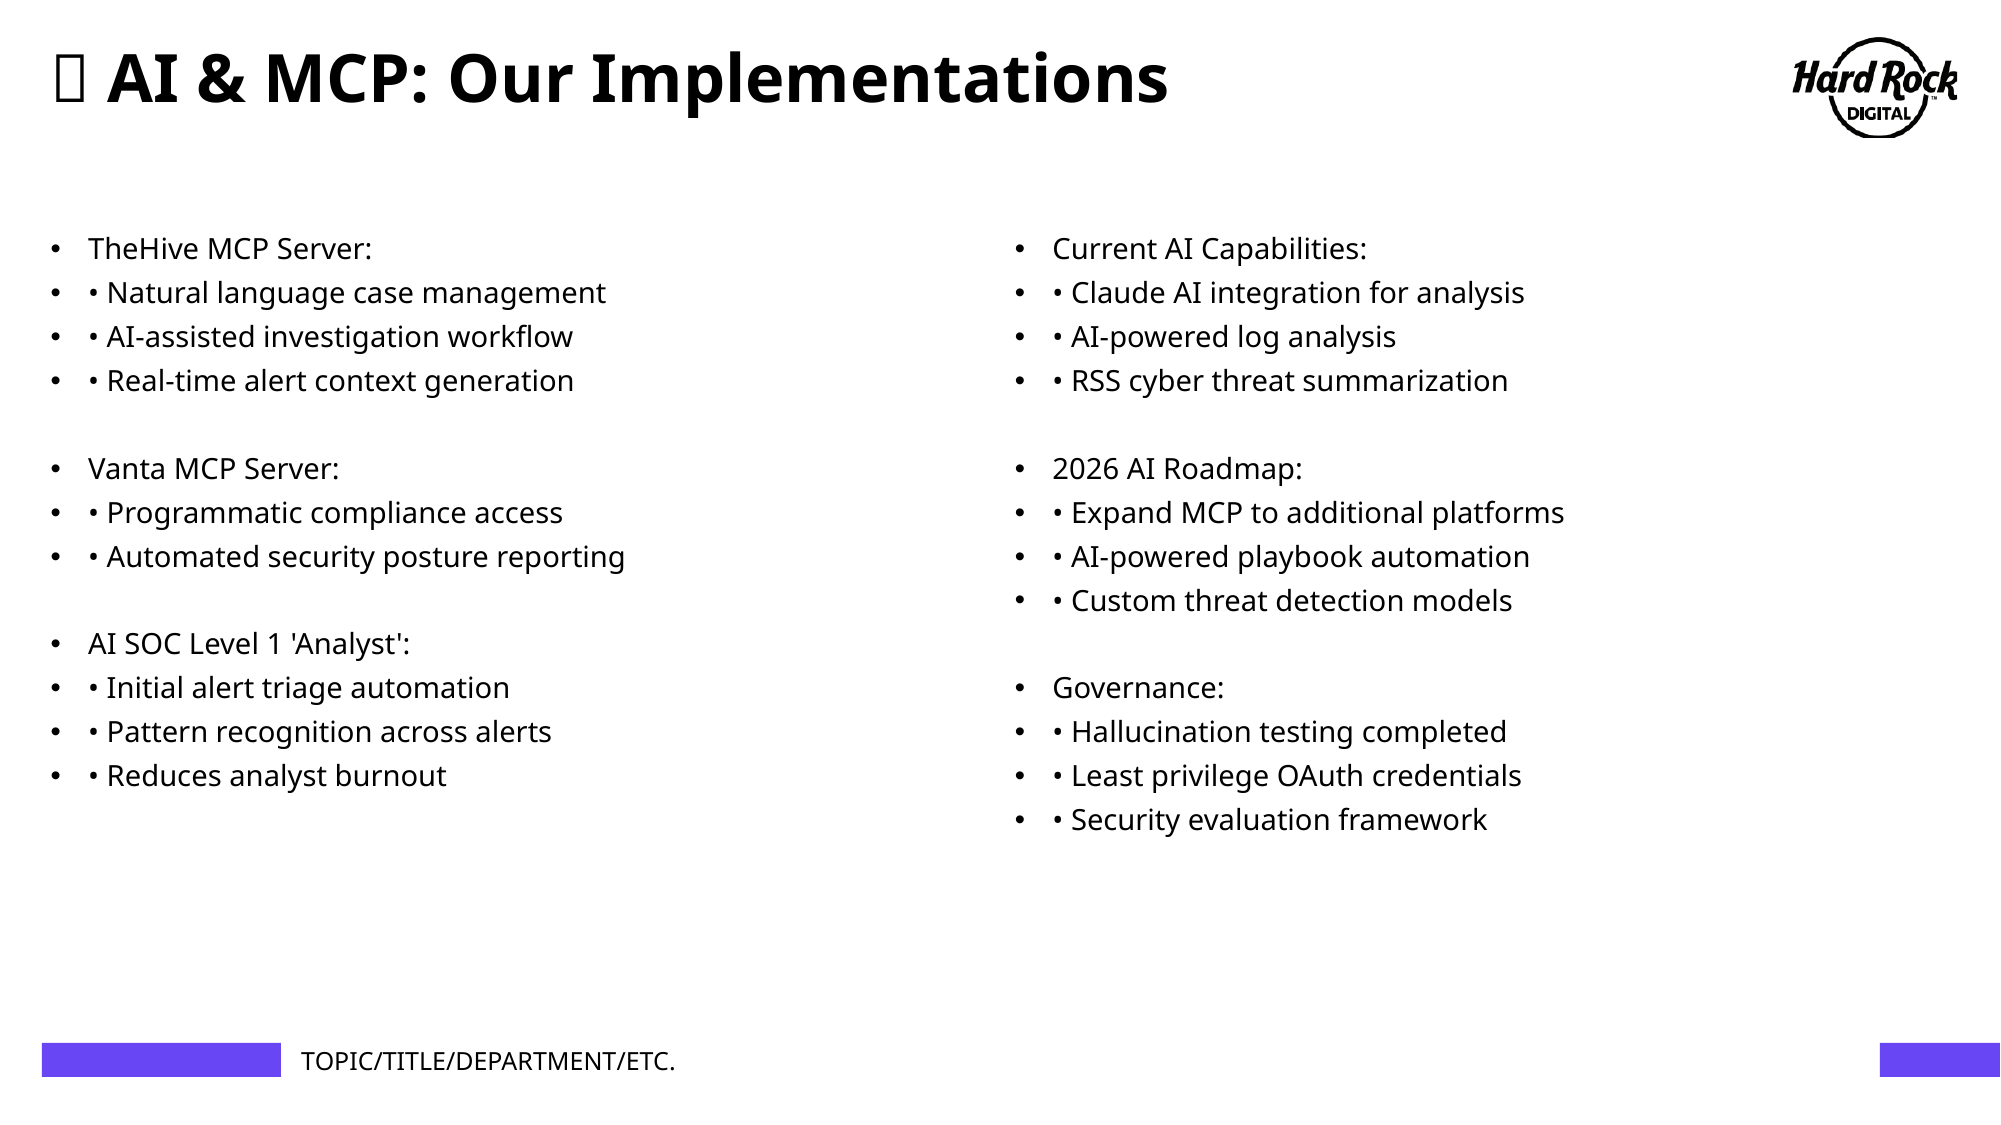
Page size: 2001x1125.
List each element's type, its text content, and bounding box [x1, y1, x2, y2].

list Current AI Capabilities: • Claude AI integration for analysis • AI-powered log analysis • RSS cyber threat summarization 2026 AI Roadmap: • Expand MCP to additional platforms • AI-powered playbook automation • Custom threat detection models Governance: • Hallucination testing completed • Least privilege OAuth credentials • Security evaluation framework [999, 164, 1944, 1007]
list TheHive MCP Server: • Natural language case management • AI-assisted investigation workflow • Real-time alert context generation Vanta MCP Server: • Programmatic compliance access • Automated security posture reporting AI SOC Level 1 'Analyst': • Initial alert triage automation • Pattern recognition across alerts • Reduces analyst burnout [35, 164, 980, 1007]
title 🤖 AI & MCP: Our Implementations [35, 37, 1734, 138]
